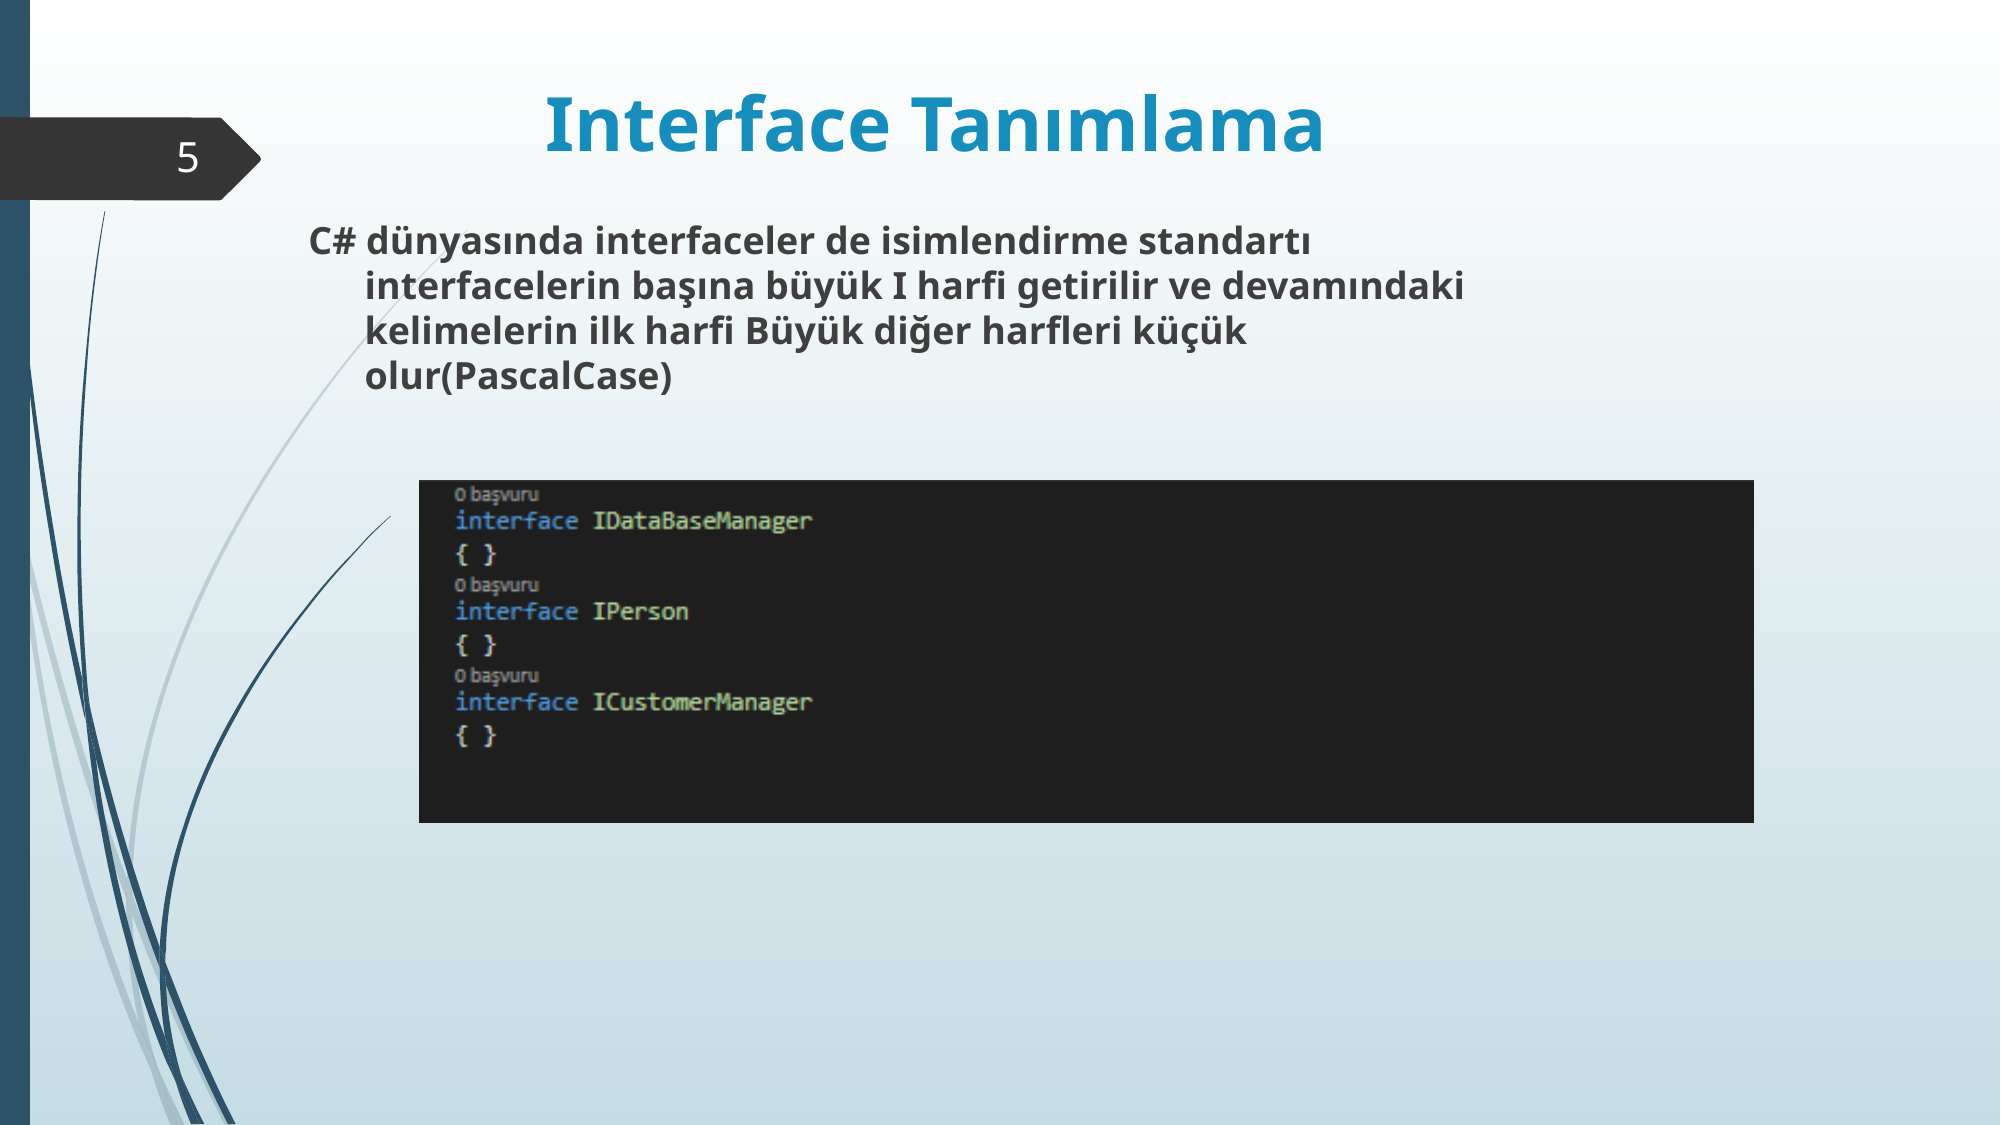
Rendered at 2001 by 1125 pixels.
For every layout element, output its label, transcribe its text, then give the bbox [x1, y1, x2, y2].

picture [418, 480, 1755, 823]
slide_number 5 [87, 129, 216, 190]
title Interface Tanımlama [215, 68, 1677, 279]
list C# dünyasında interfaceler de isimlendirme standartı interfacelerin başına büyük I harfi getirilir ve devamındaki kelimelerin ilk harfi Büyük diğer harfleri küçük olur(PascalCase) [293, 209, 1581, 1022]
